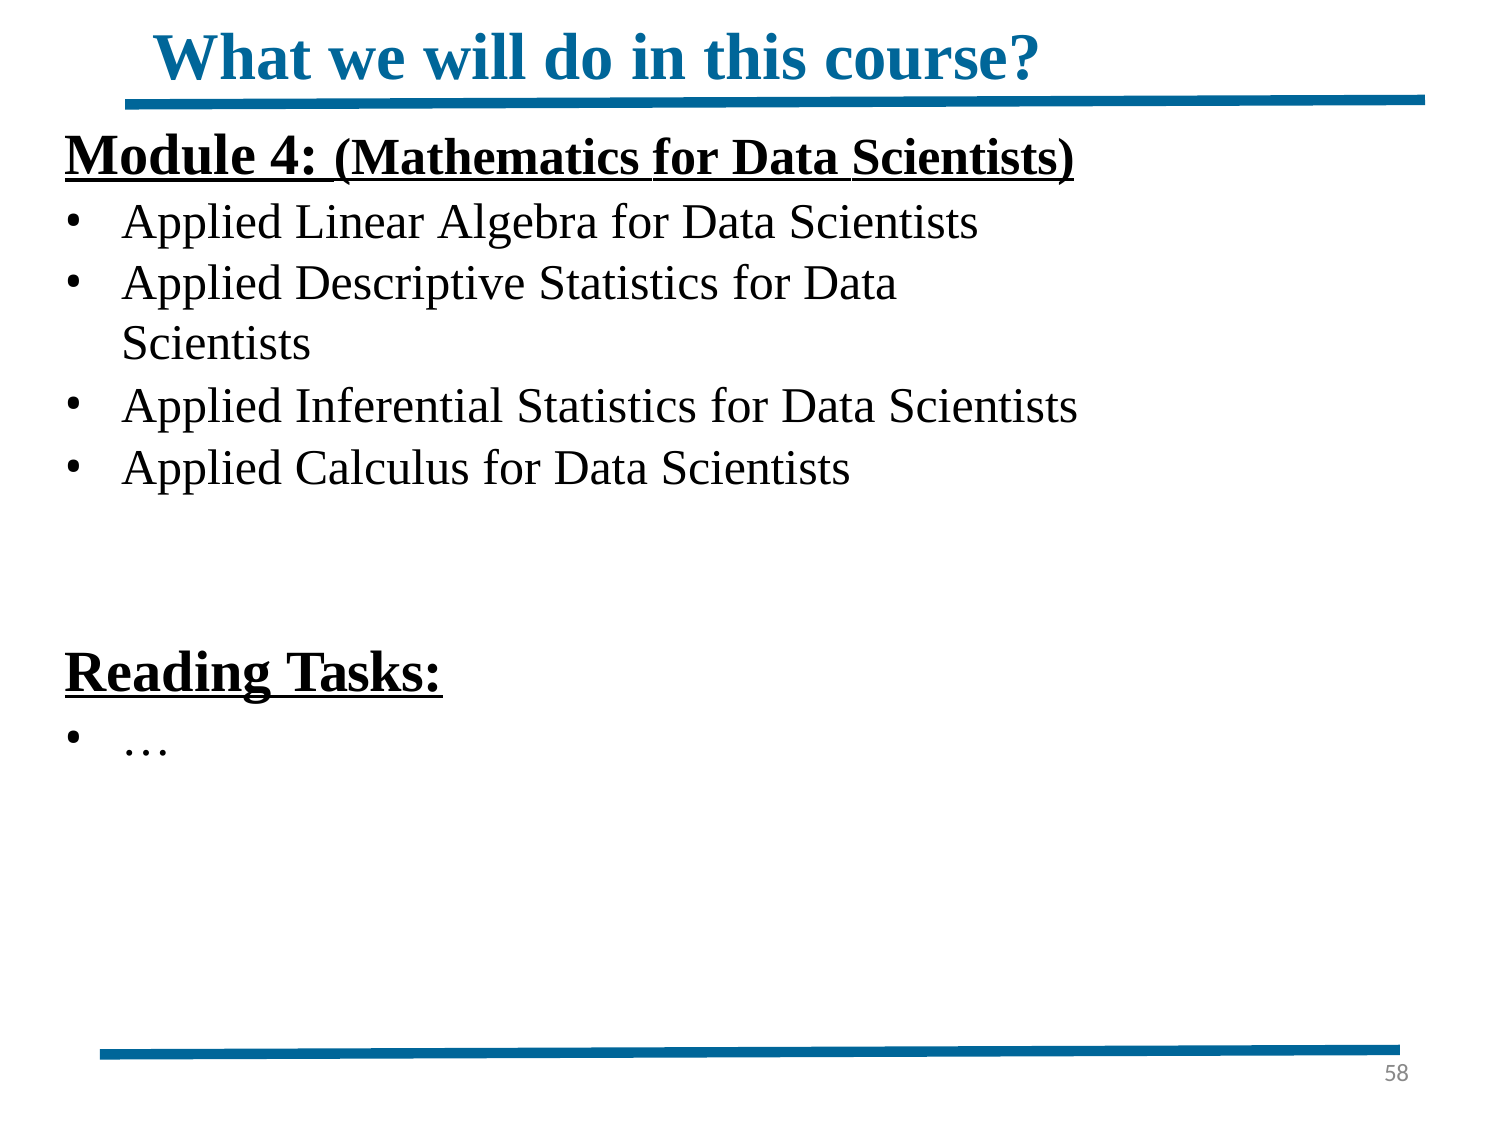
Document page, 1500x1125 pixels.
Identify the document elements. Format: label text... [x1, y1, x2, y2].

title What we will do in this course? [112, 10, 1500, 201]
slide_number 58 [1377, 1056, 1419, 1125]
text_box Module 4: (Mathematics for Data Scientists) Applied Linear Algebra for Data Scientists Applied Descriptive Statistics for Data Scientists Applied Inferential Statistics for Data Scientists Applied Calculus for Data Scientists [62, 114, 1096, 495]
text_box Reading Tasks: … [62, 631, 447, 766]
